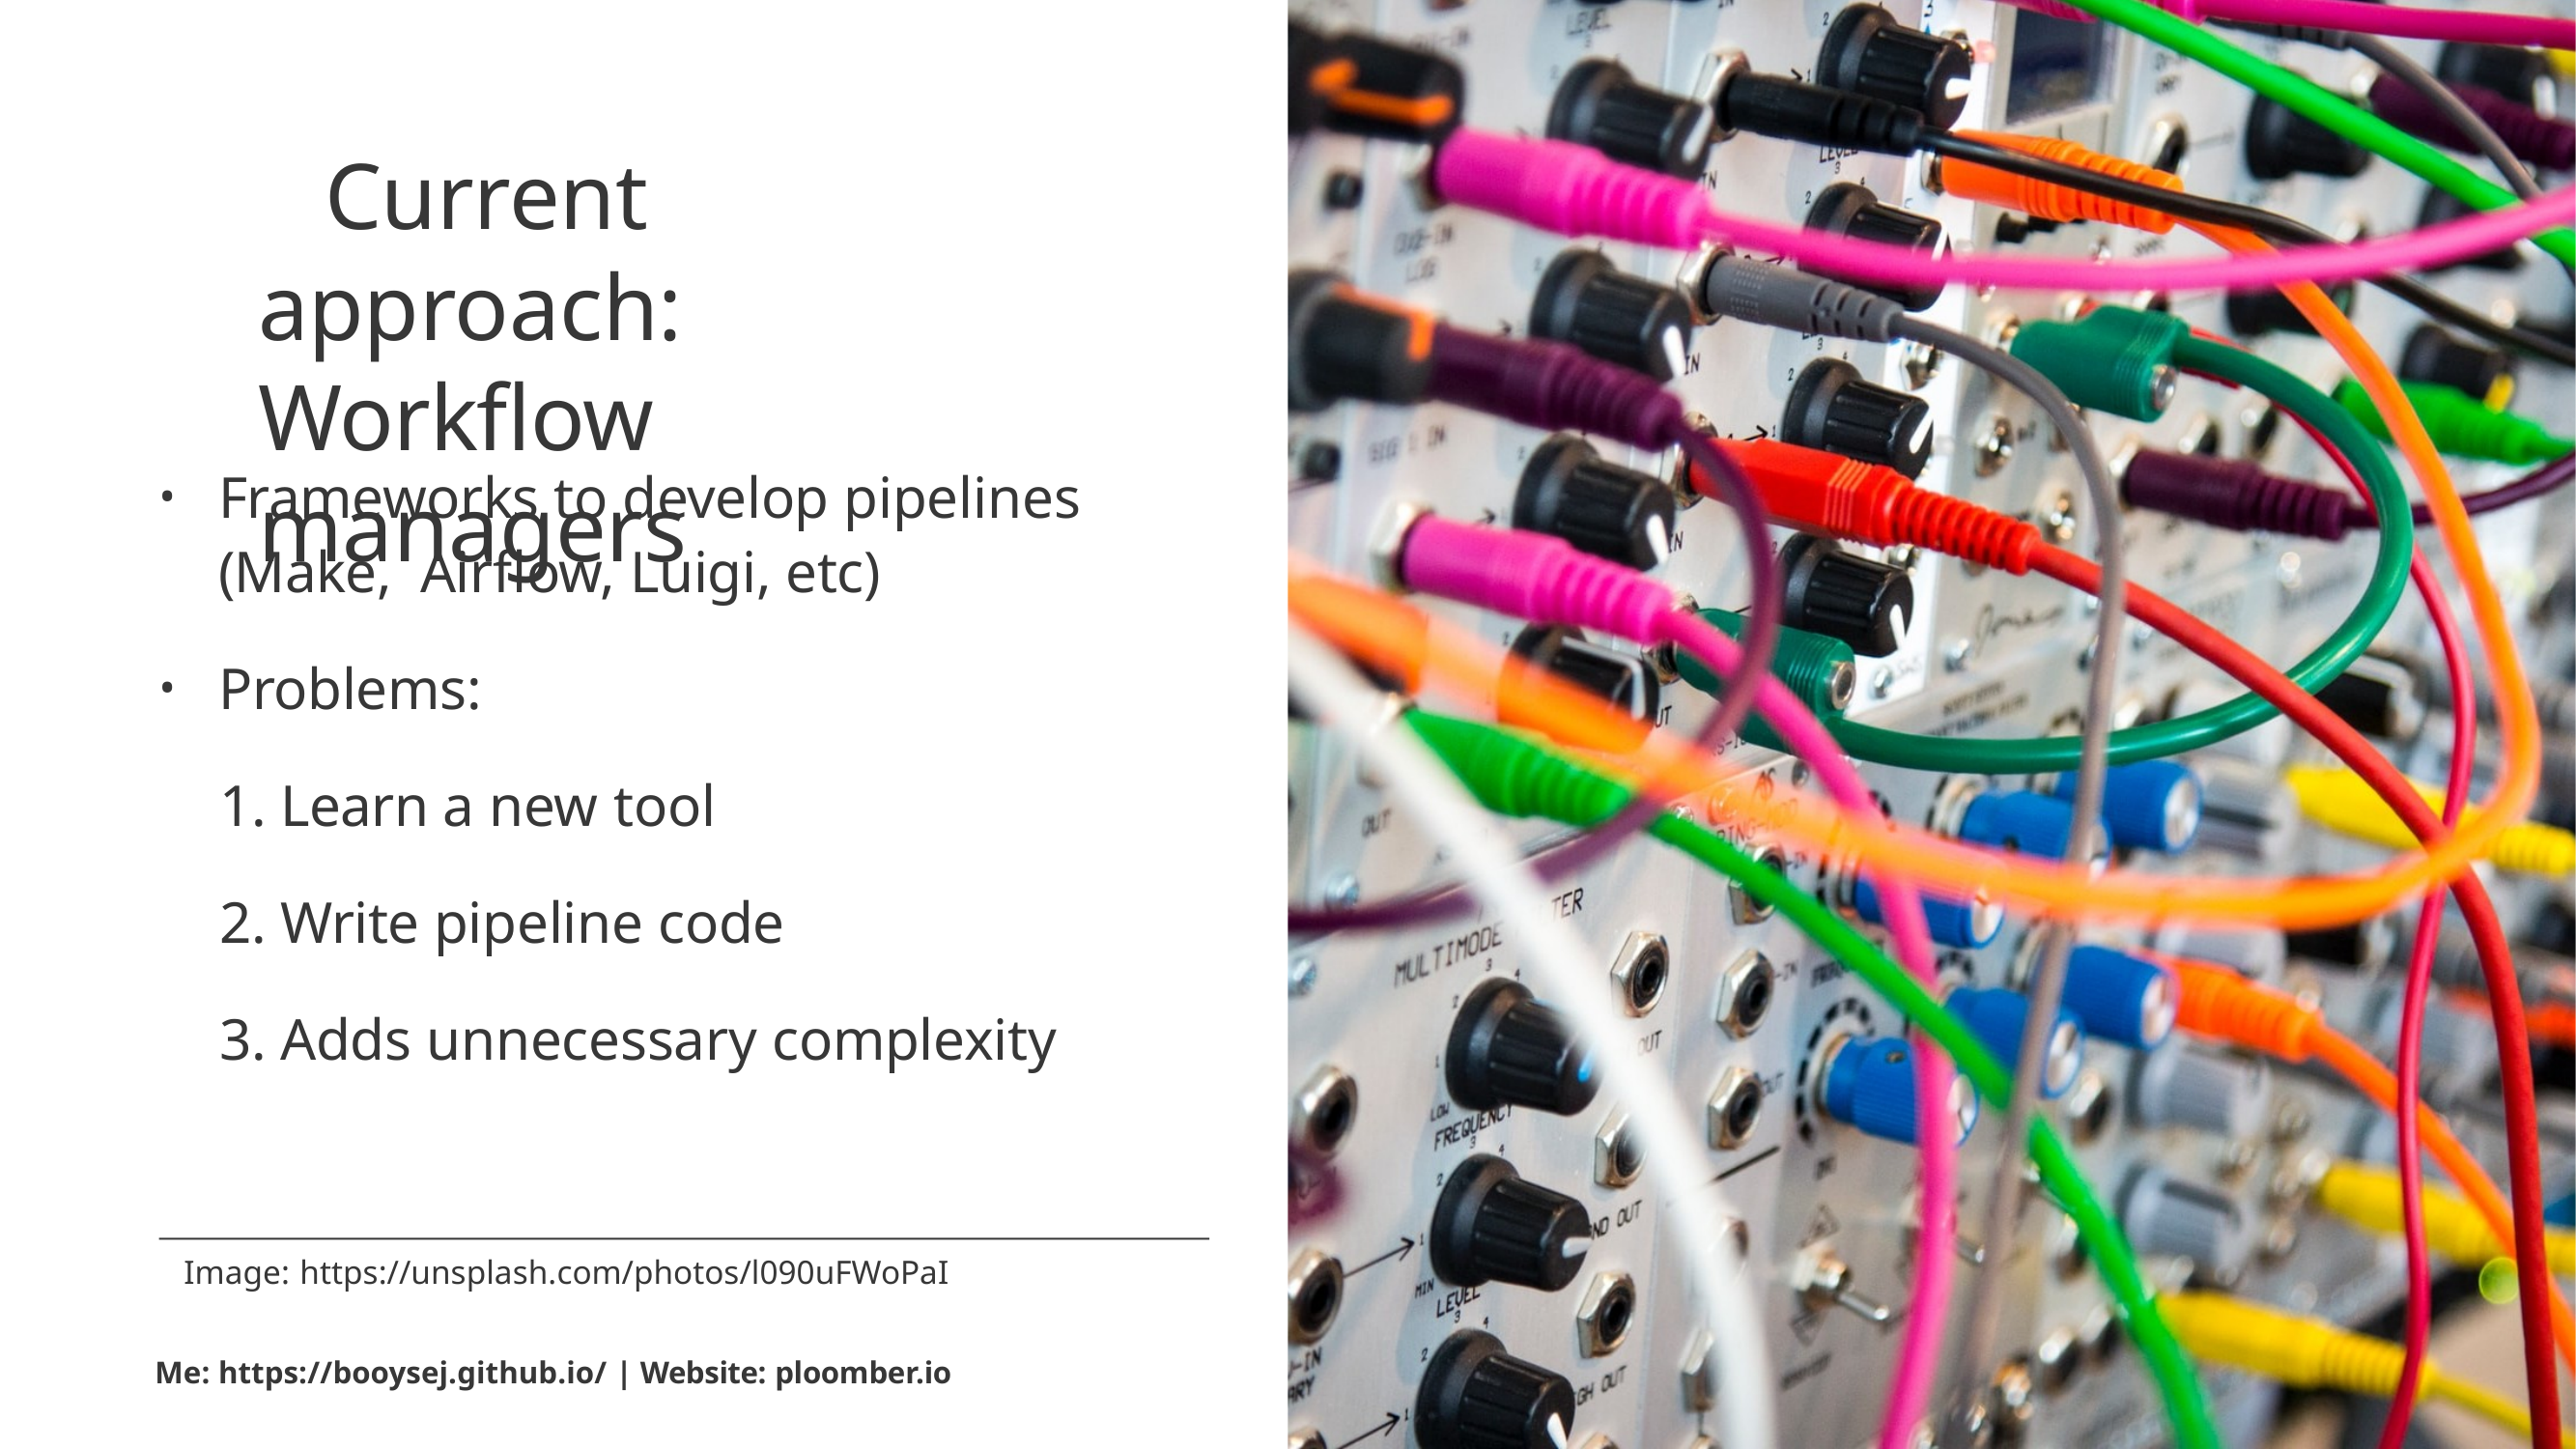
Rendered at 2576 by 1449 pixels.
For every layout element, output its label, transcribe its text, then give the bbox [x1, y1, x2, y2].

footer Me: https://booysej.github.io/ | Website: ploomber.io [153, 1352, 1236, 1449]
text_box • [156, 466, 187, 522]
text_box Frameworks to develop pipelines (Make, Airﬂow, Luigi, etc) Problems: Learn a new tool Write pipeline code Adds unnecessary complexity [215, 451, 1211, 1071]
text_box [1288, 0, 2576, 1449]
title Current approach: Workﬂow managers [255, 132, 1058, 451]
text_box Image: https://unsplash.com/photos/l090uFWoPaI [182, 1250, 1059, 1292]
text_box • [156, 657, 187, 713]
